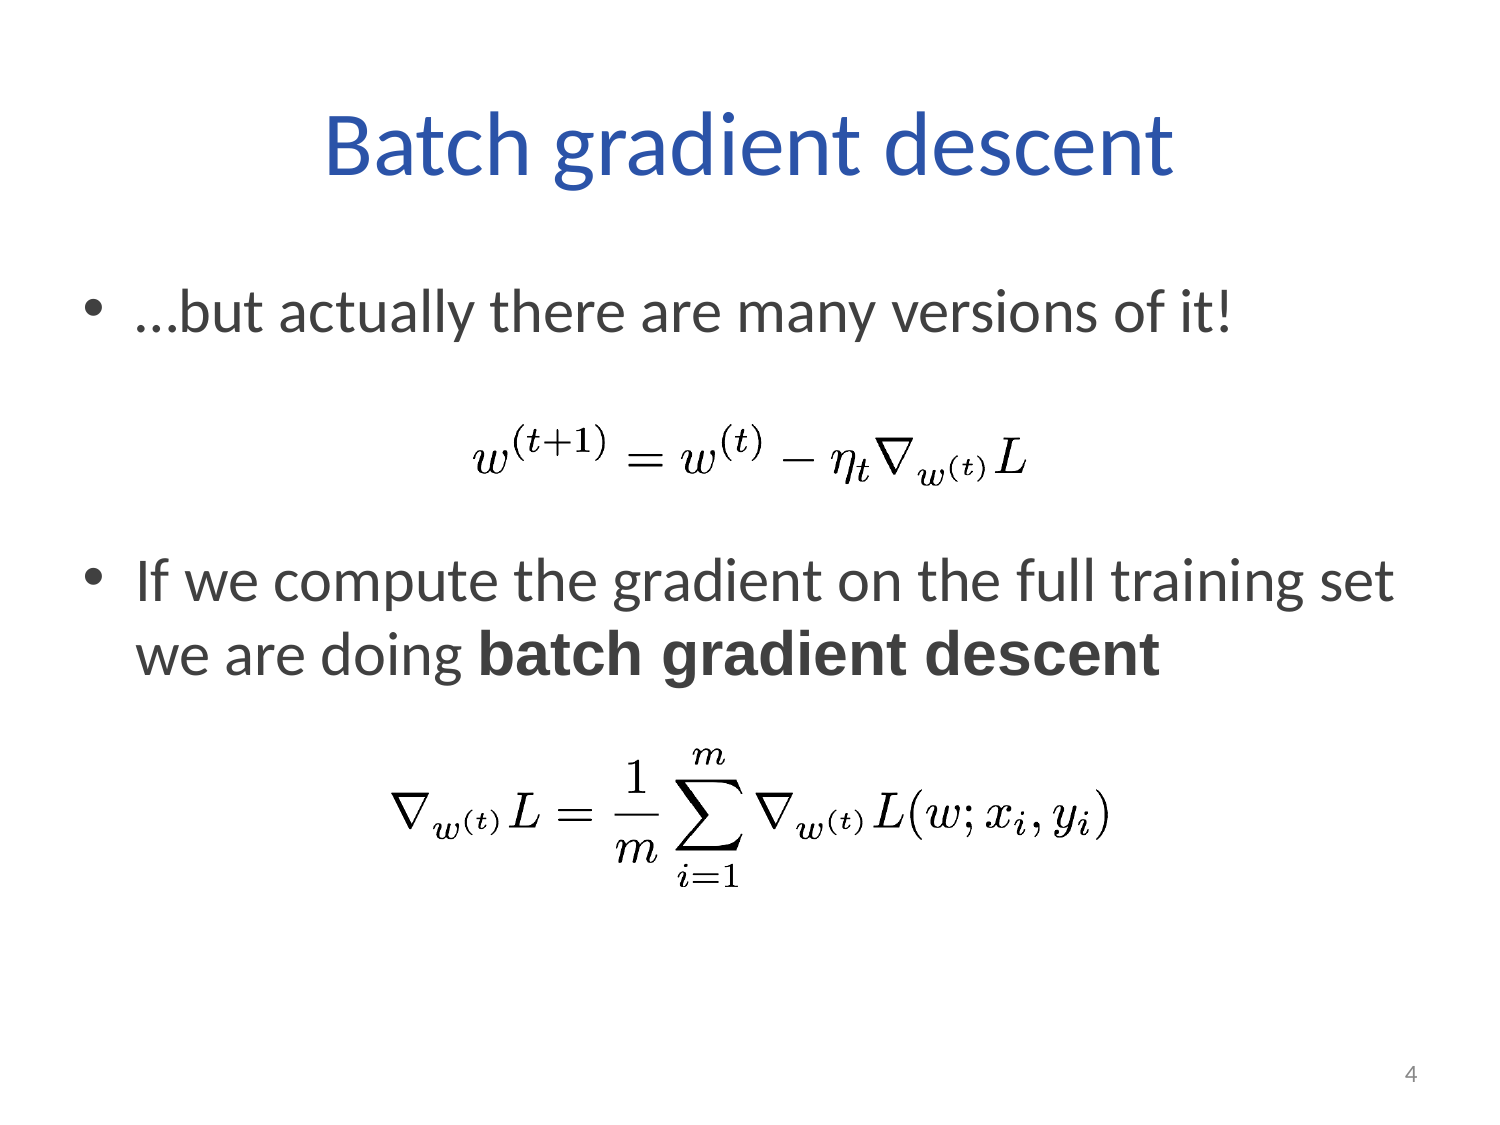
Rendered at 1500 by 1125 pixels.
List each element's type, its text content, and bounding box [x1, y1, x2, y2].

picture [390, 747, 1110, 887]
title Batch gradient descent [74, 14, 1426, 263]
list …but actually there are many versions of it! If we compute the gradient on the full training set we are doing batch gradient descent [74, 263, 1426, 1125]
slide_number 4 [1074, 1051, 1426, 1094]
picture [473, 424, 1027, 487]
